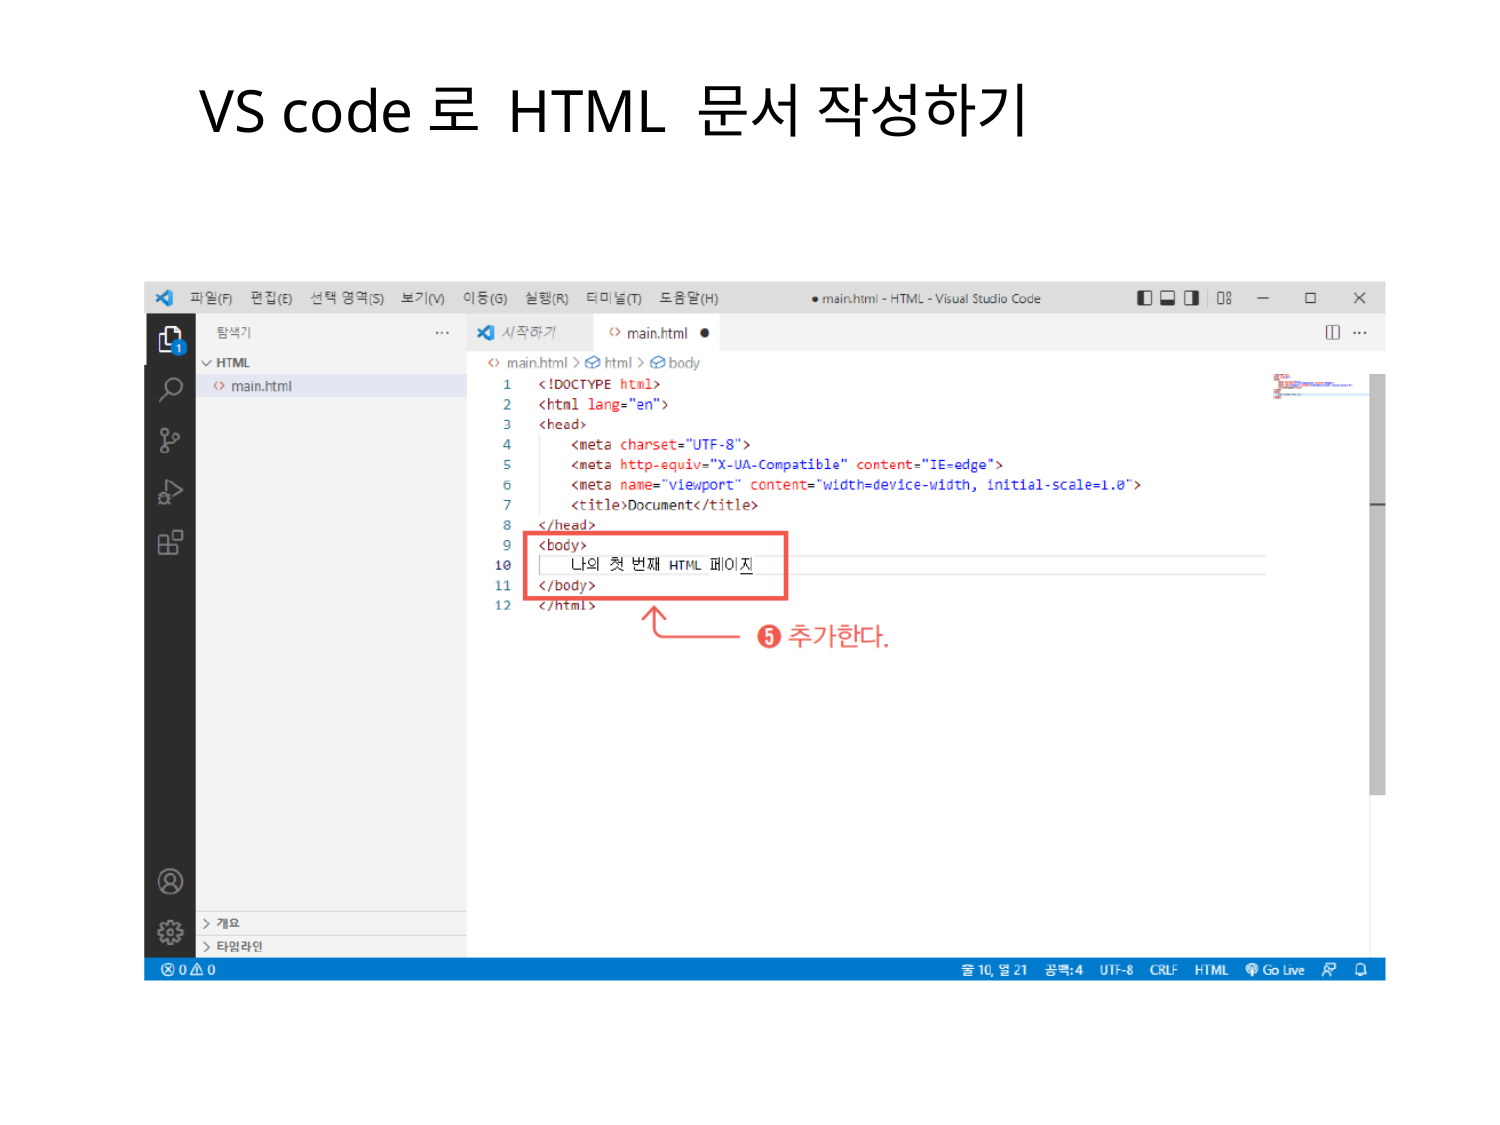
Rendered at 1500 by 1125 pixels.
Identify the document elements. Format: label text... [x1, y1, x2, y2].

title VS code로 HTML 문서 작성하기 [184, 62, 1463, 157]
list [133, 262, 1405, 1001]
